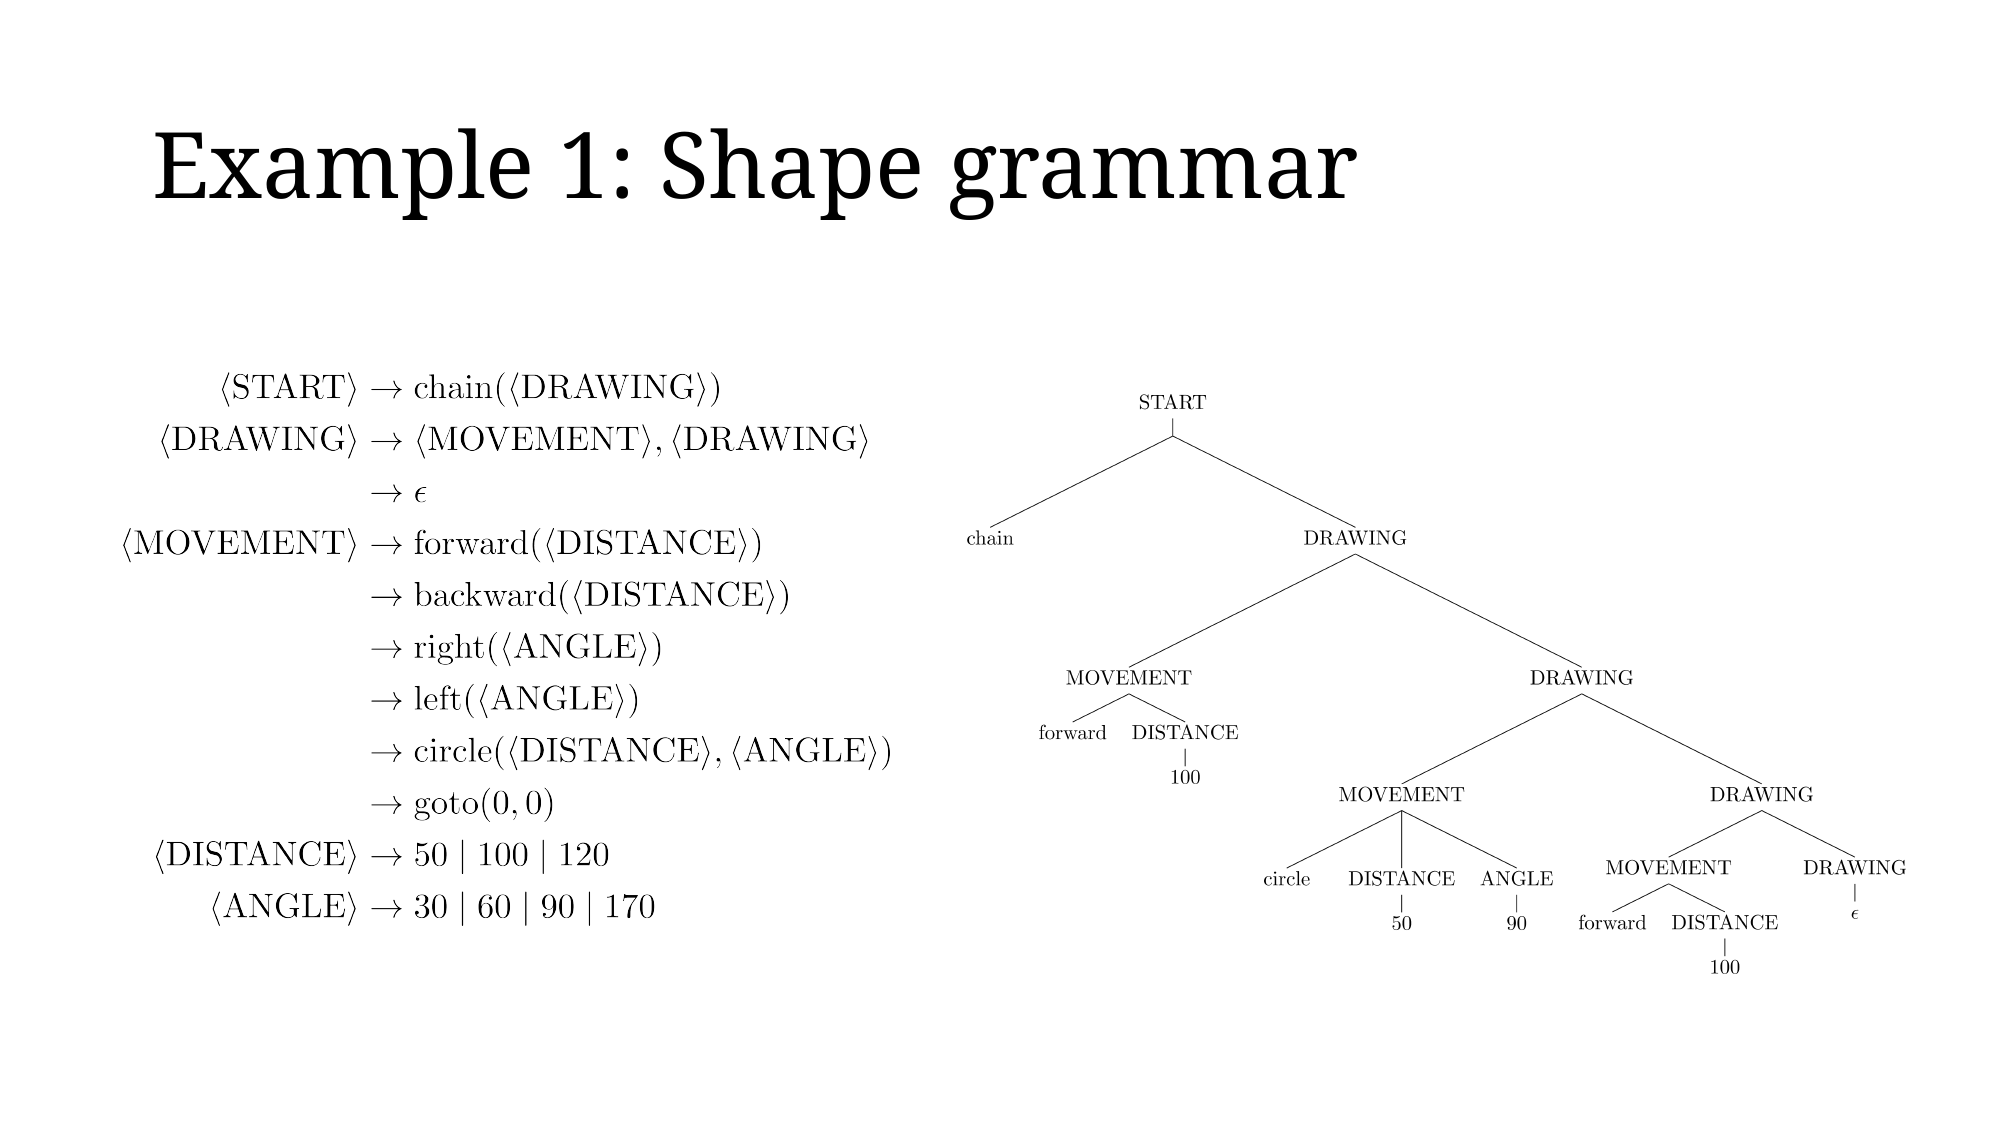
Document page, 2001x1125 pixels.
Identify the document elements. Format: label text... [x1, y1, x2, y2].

title Example 1: Shape grammar [137, 59, 1863, 278]
picture [123, 372, 890, 926]
picture [967, 394, 1906, 975]
